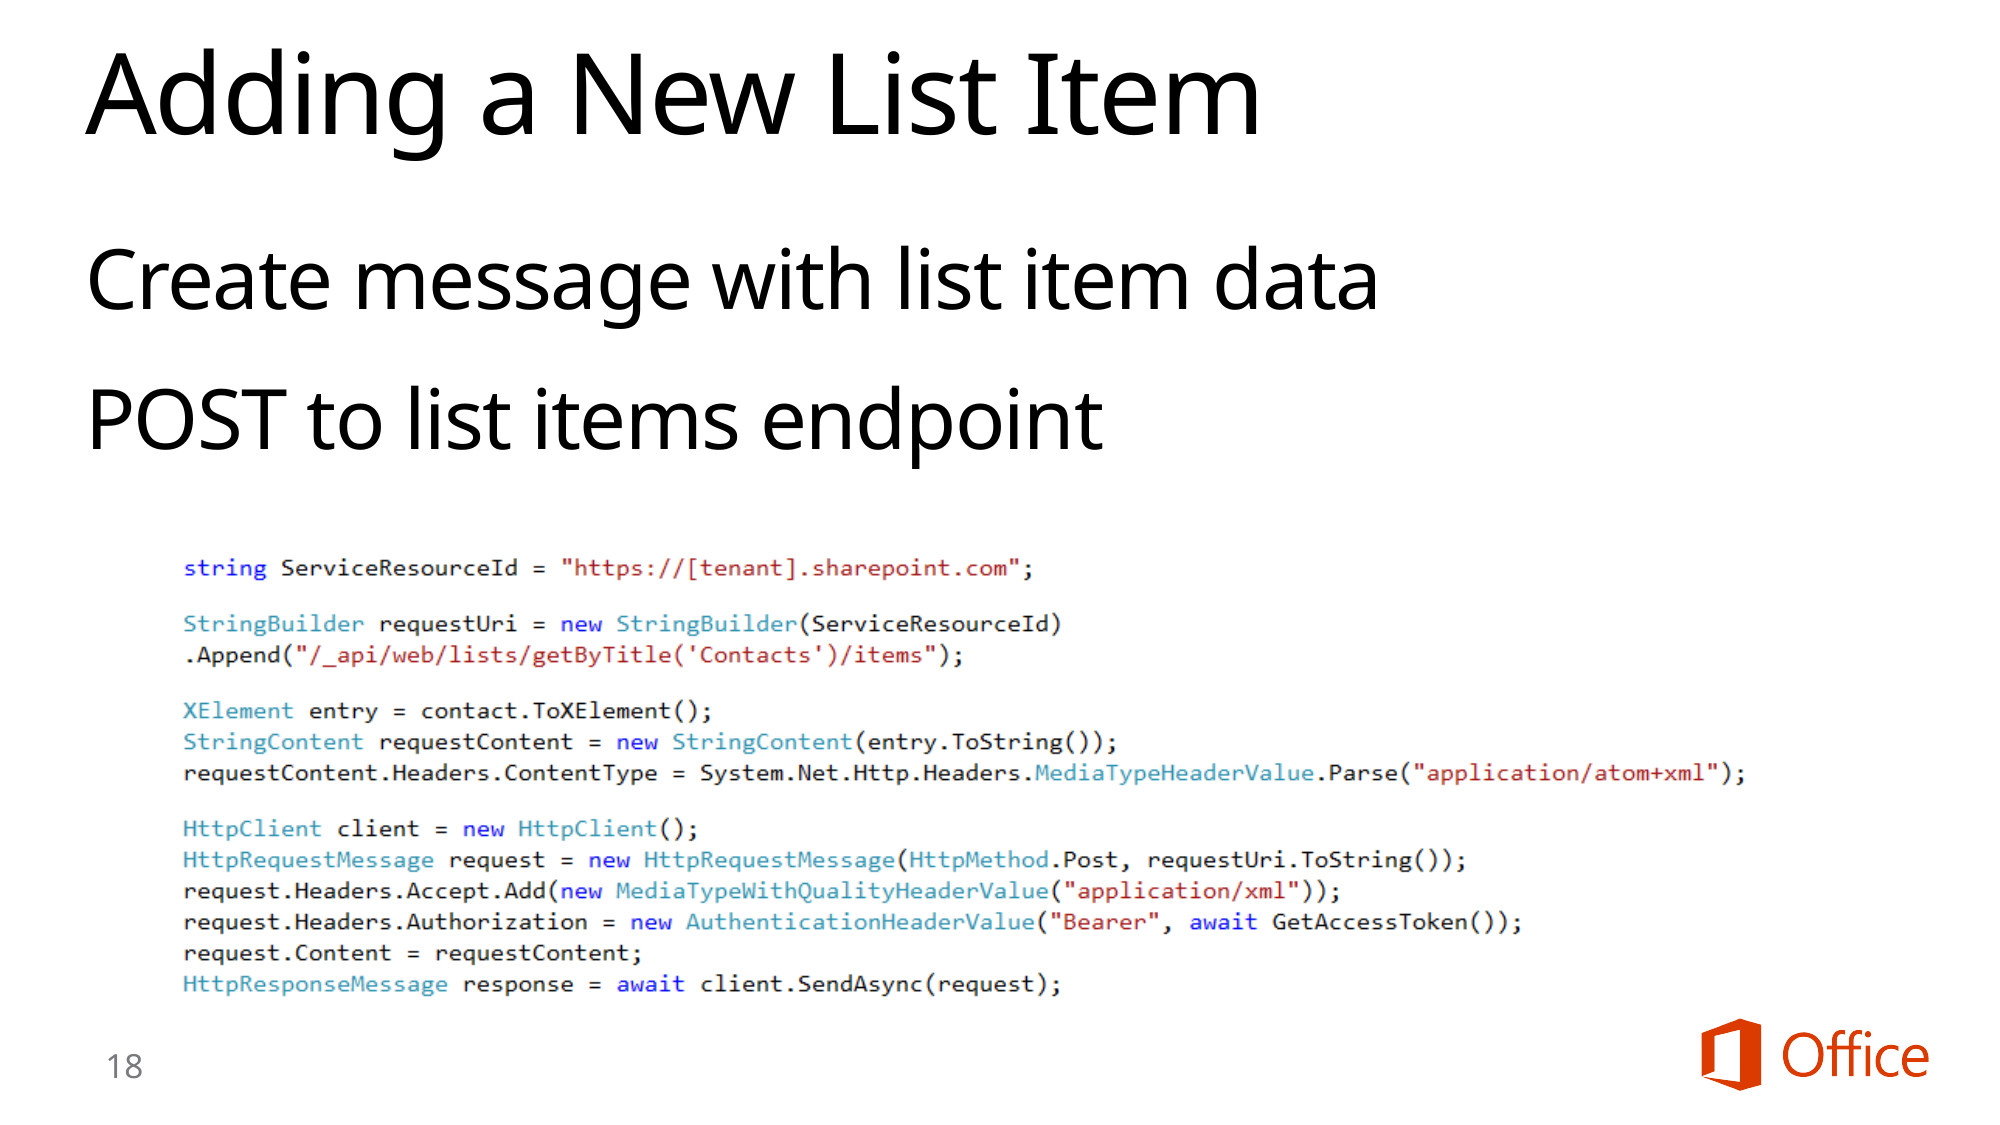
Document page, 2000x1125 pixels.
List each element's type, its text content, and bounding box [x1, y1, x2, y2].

slide_number 18 [85, 1049, 178, 1086]
list Create message with list item data POST to list items endpoint [85, 237, 1914, 467]
picture [160, 539, 1960, 1122]
title Adding a New List Item [85, 37, 1914, 161]
